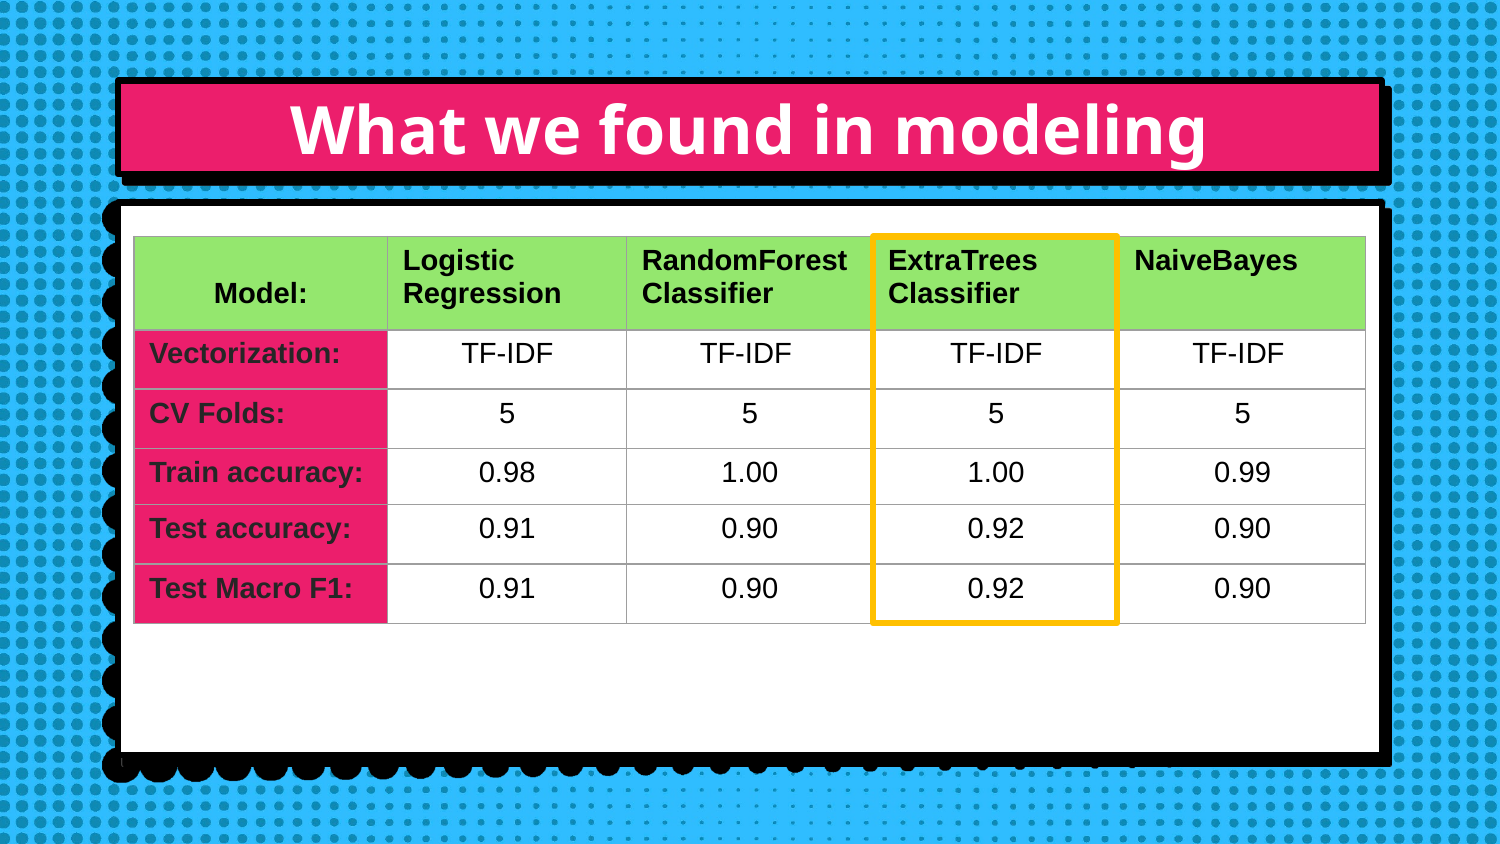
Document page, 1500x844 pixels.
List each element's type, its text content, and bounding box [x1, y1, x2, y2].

table_cell Test accuracy: [135, 505, 387, 563]
table_cell 5 [1120, 390, 1365, 448]
table_cell TF-IDF [627, 331, 871, 388]
table_cell Test Macro F1: [135, 565, 387, 623]
table_cell 5 [627, 390, 871, 448]
text_box [871, 234, 1119, 625]
table_cell 0.98 [388, 449, 626, 504]
table_header RandomForest Classifier [627, 237, 871, 329]
table_cell 0.91 [388, 565, 626, 623]
table_cell 0.99 [1120, 449, 1365, 504]
table_cell 1.00 [627, 449, 871, 504]
table_header Logistic Regression [388, 237, 626, 329]
table_cell 0.90 [627, 505, 871, 563]
table_cell 0.90 [1120, 565, 1365, 623]
table_header Model: [135, 237, 387, 329]
picture [0, 836, 6, 844]
table_cell CV Folds: [135, 390, 387, 448]
table_cell 5 [388, 390, 626, 448]
table_cell TF-IDF [1120, 331, 1365, 388]
table_cell Train accuracy: [135, 449, 387, 504]
table_cell Vectorization: [135, 331, 387, 388]
table_cell TF-IDF [388, 331, 626, 388]
title What we found in modeling [118, 72, 1382, 167]
picture [0, 0, 1500, 844]
table_cell 0.90 [1120, 505, 1365, 563]
table_header NaiveBayes [1120, 237, 1365, 329]
table_cell 0.90 [627, 565, 871, 623]
table_cell 0.91 [388, 505, 626, 563]
